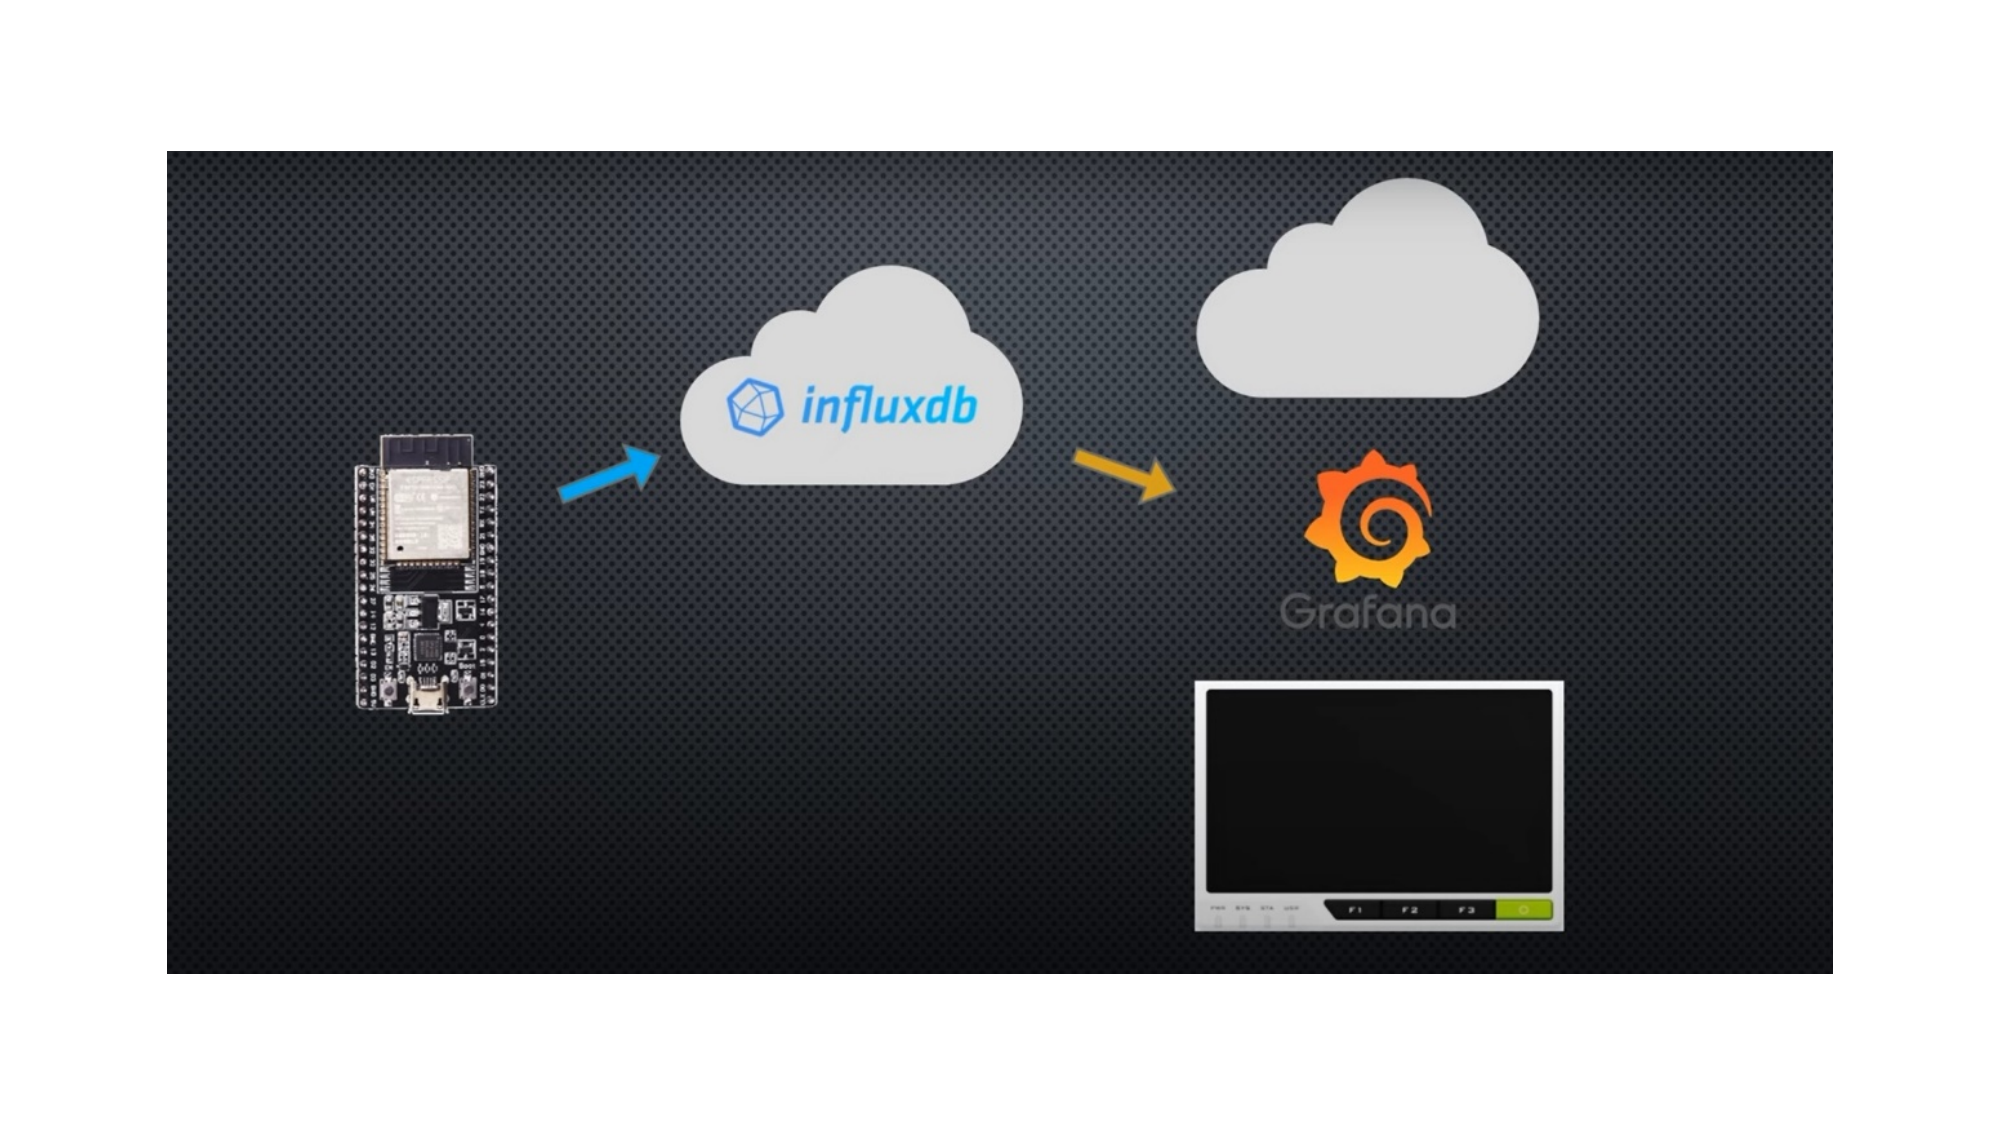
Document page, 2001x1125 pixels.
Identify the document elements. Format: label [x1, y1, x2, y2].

picture [166, 151, 1834, 974]
